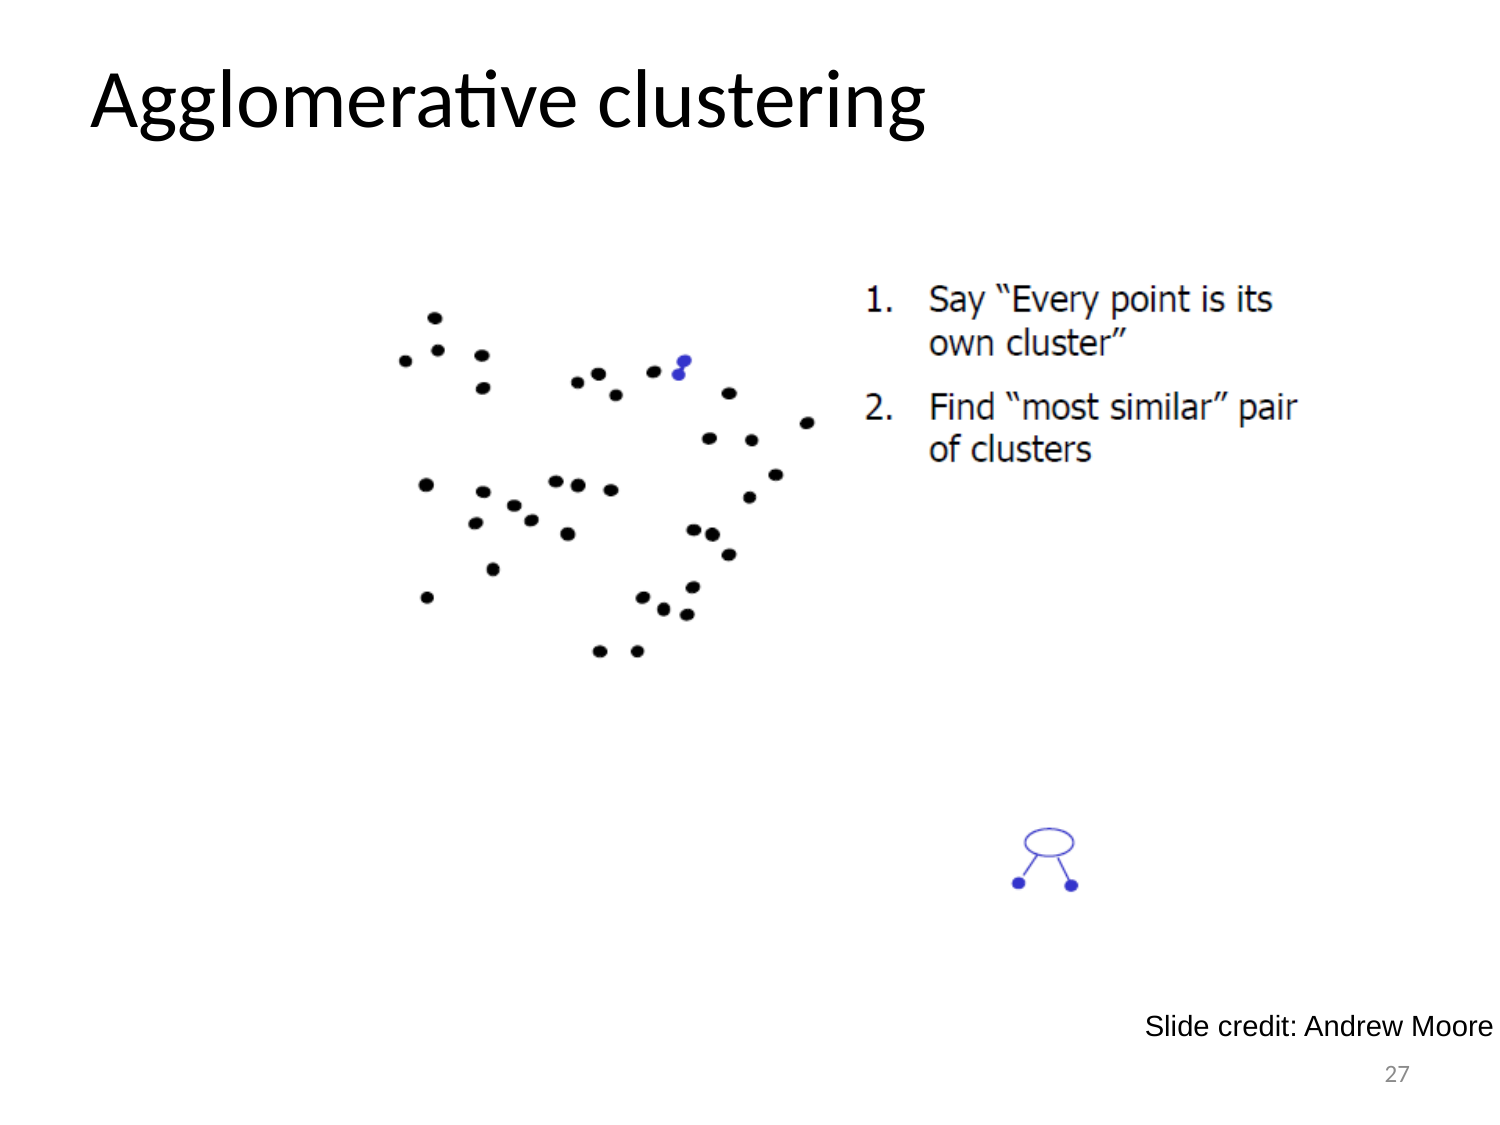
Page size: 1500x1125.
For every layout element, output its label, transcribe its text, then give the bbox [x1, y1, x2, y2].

slide_number 27 [1074, 1042, 1425, 1103]
title Agglomerative clustering [75, 0, 1425, 188]
text_box Slide credit: Andrew Moore [1130, 999, 1500, 1050]
picture [129, 223, 1371, 937]
